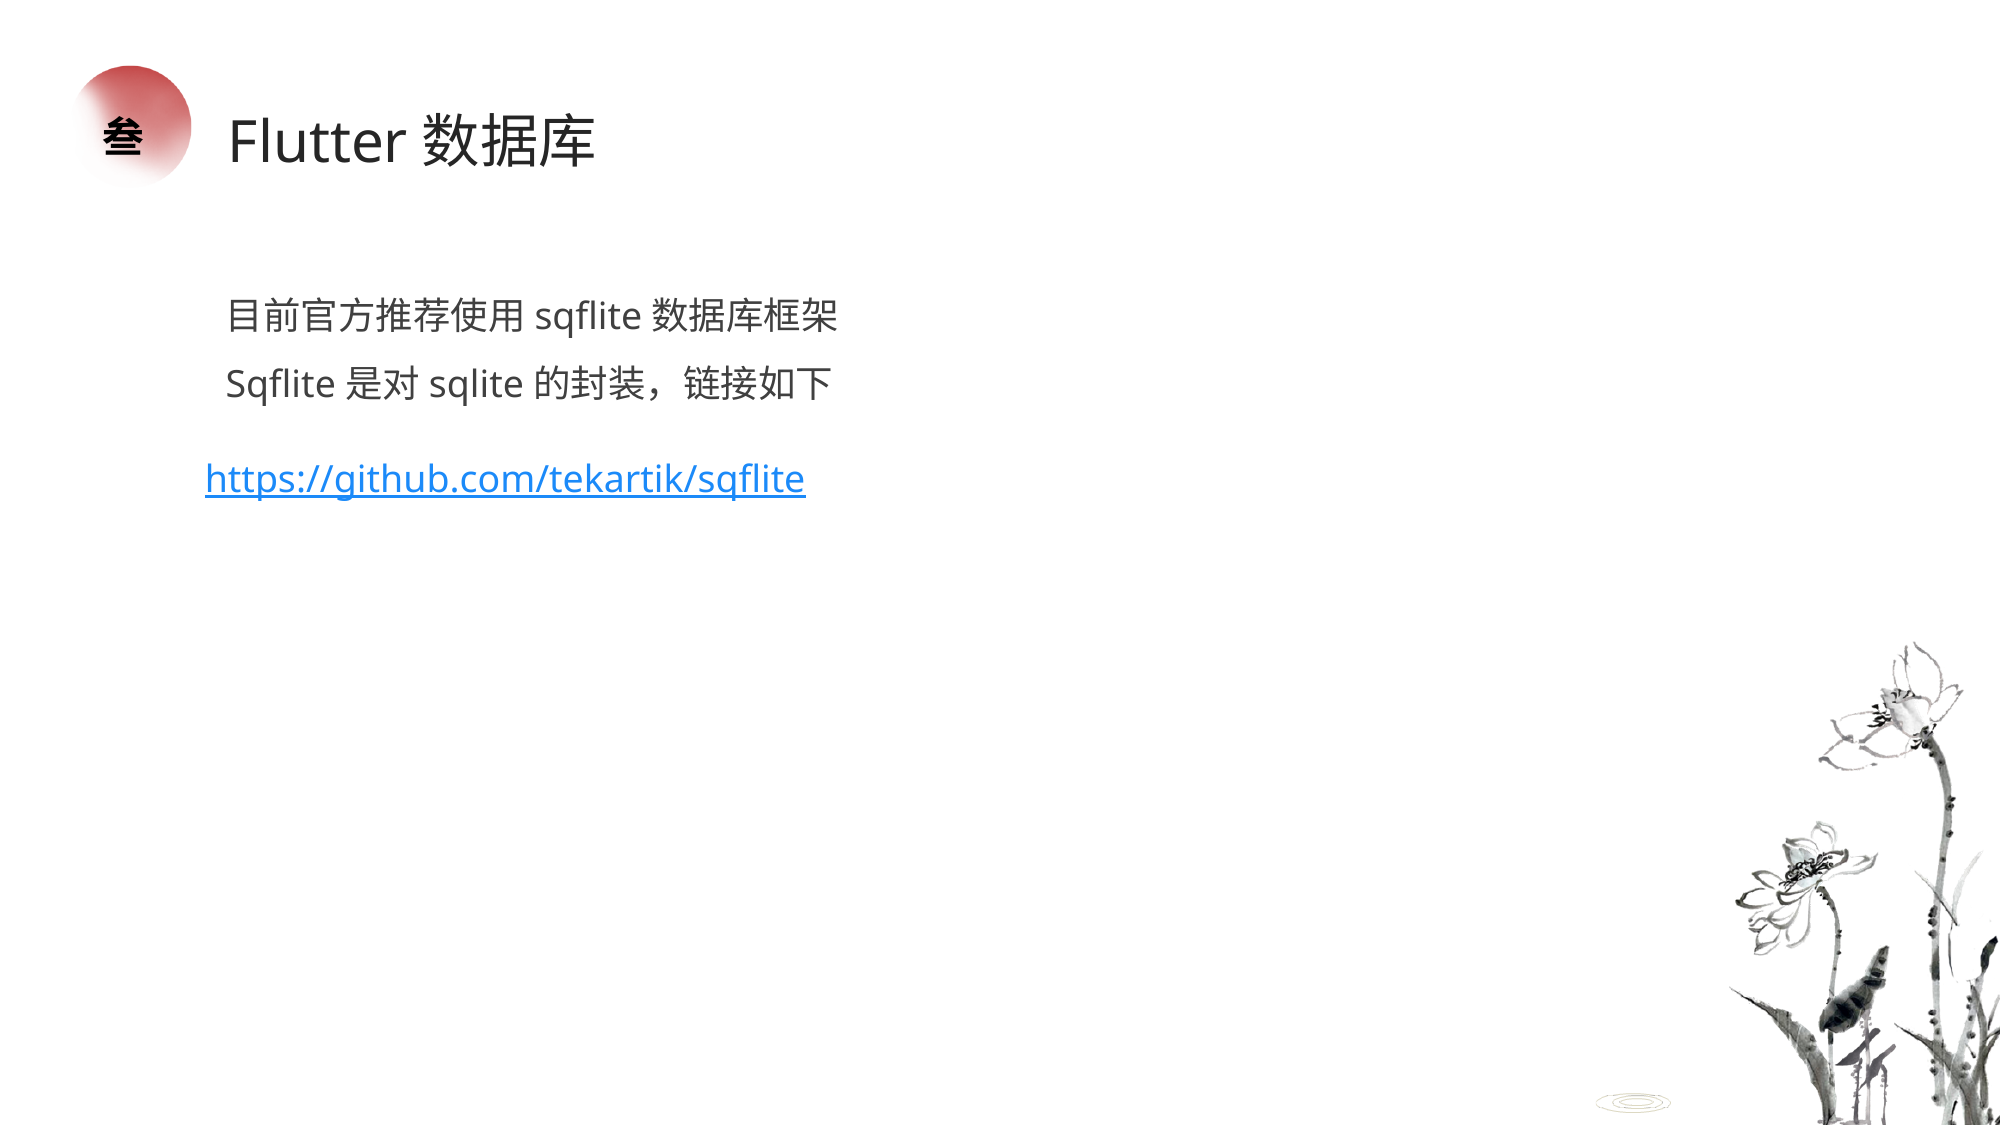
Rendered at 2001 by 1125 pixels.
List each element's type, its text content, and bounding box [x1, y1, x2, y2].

picture [1595, 629, 2000, 1125]
text_box 目前官方推荐使用sqflite数据库框架 Sqflite是对sqlite的封装，链接如下 [210, 262, 854, 413]
text_box https://github.com/tekartik/sqflite [190, 437, 821, 513]
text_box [37, 49, 1127, 215]
